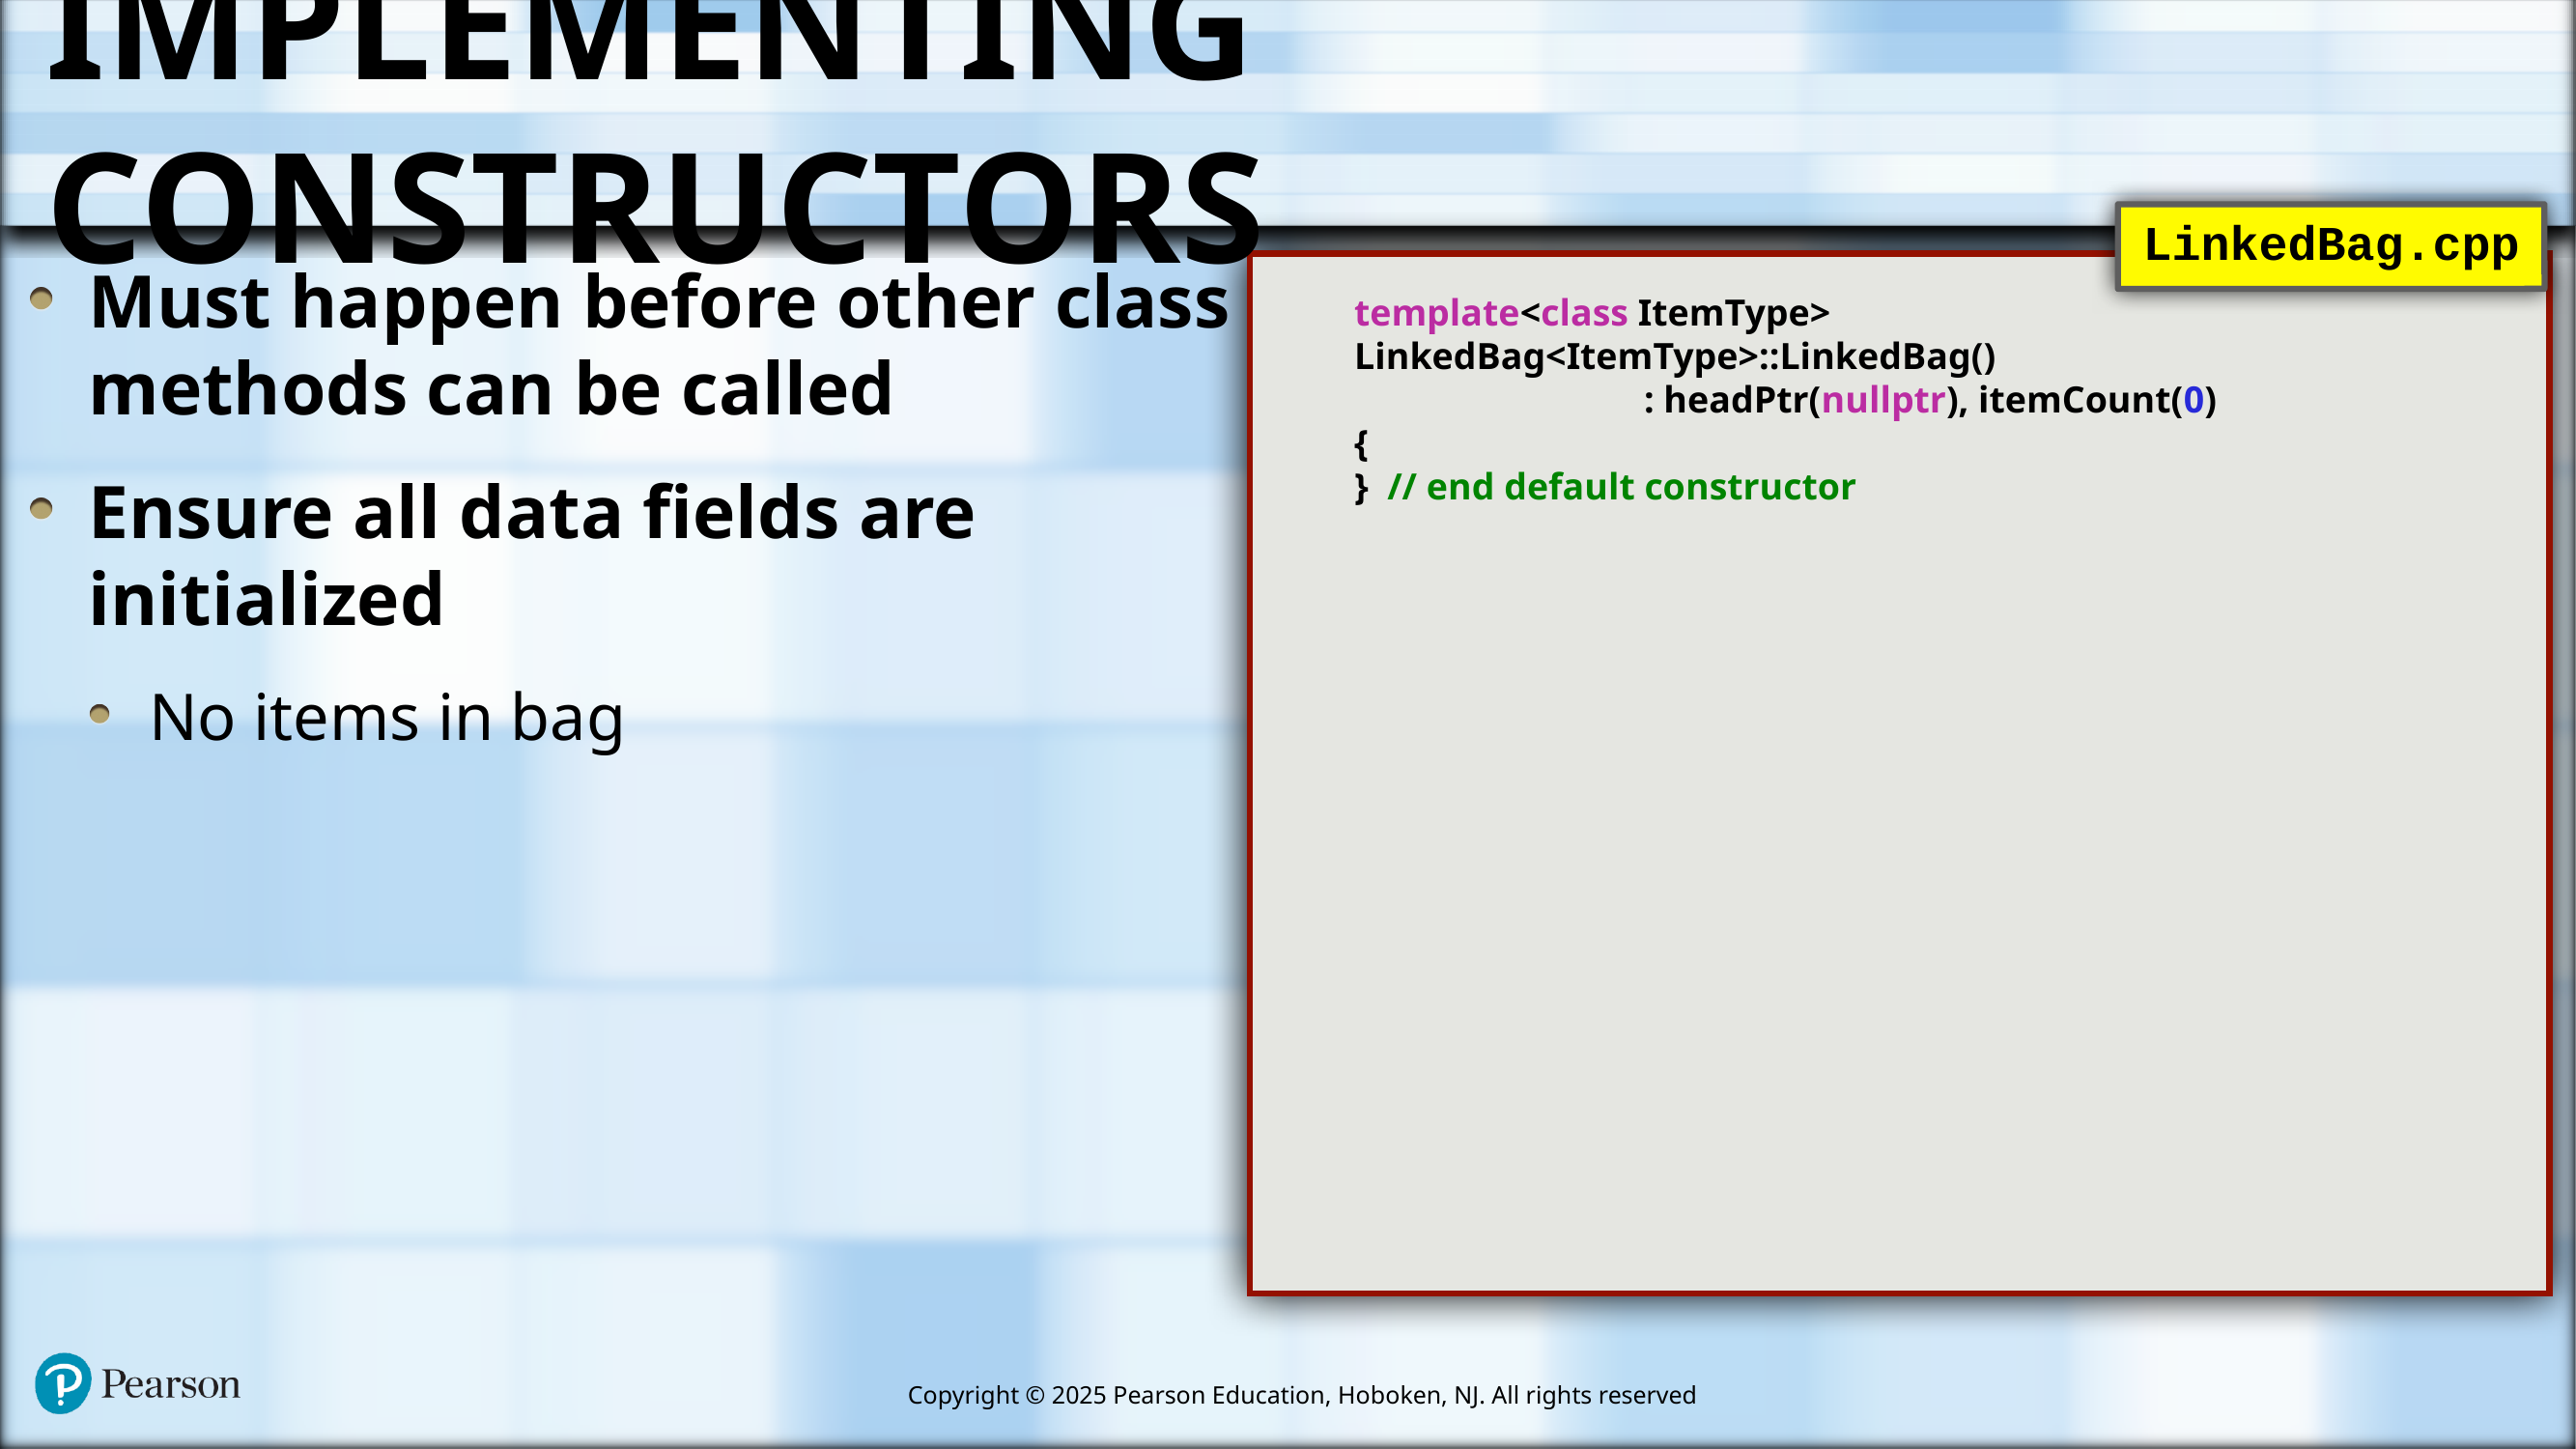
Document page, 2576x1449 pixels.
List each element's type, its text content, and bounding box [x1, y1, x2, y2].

list Must happen before other class methods can be called Ensure all data fields are initialized No items in bag [19, 246, 1288, 1444]
picture [0, 0, 2576, 1449]
title Implementing Constructors [38, 0, 2360, 222]
picture [28, 496, 54, 523]
text_box [1288, 253, 2550, 1293]
text_box LinkedBag.cpp [2117, 204, 2545, 289]
picture [88, 702, 111, 726]
picture [28, 285, 54, 313]
text_box template<class ItemType> LinkedBag<ItemType>::LinkedBag() : headPtr(nullptr), itemCount(0) { } // end default constructor [1345, 281, 2548, 516]
